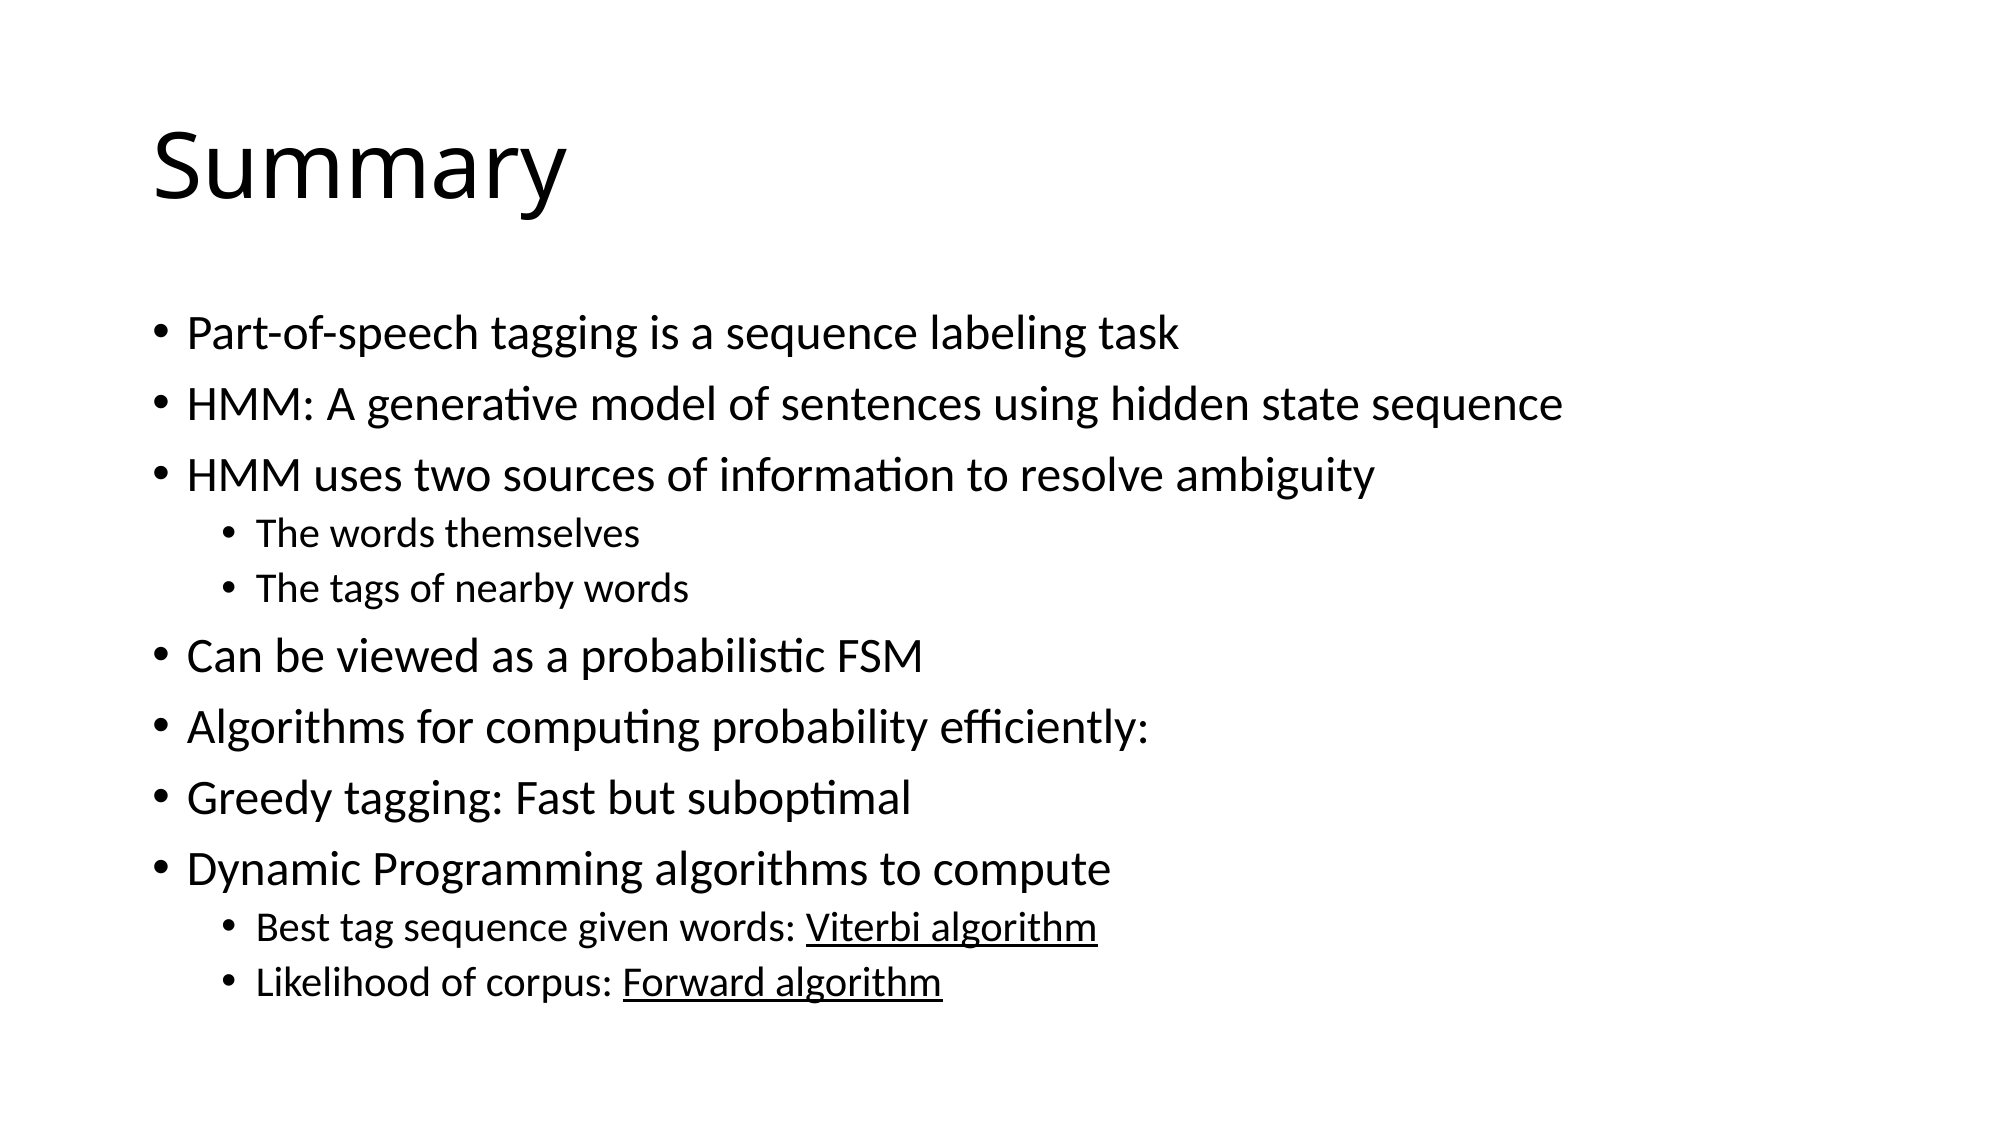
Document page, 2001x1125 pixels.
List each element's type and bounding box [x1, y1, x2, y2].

list [137, 299, 1863, 1014]
title [137, 59, 1863, 278]
